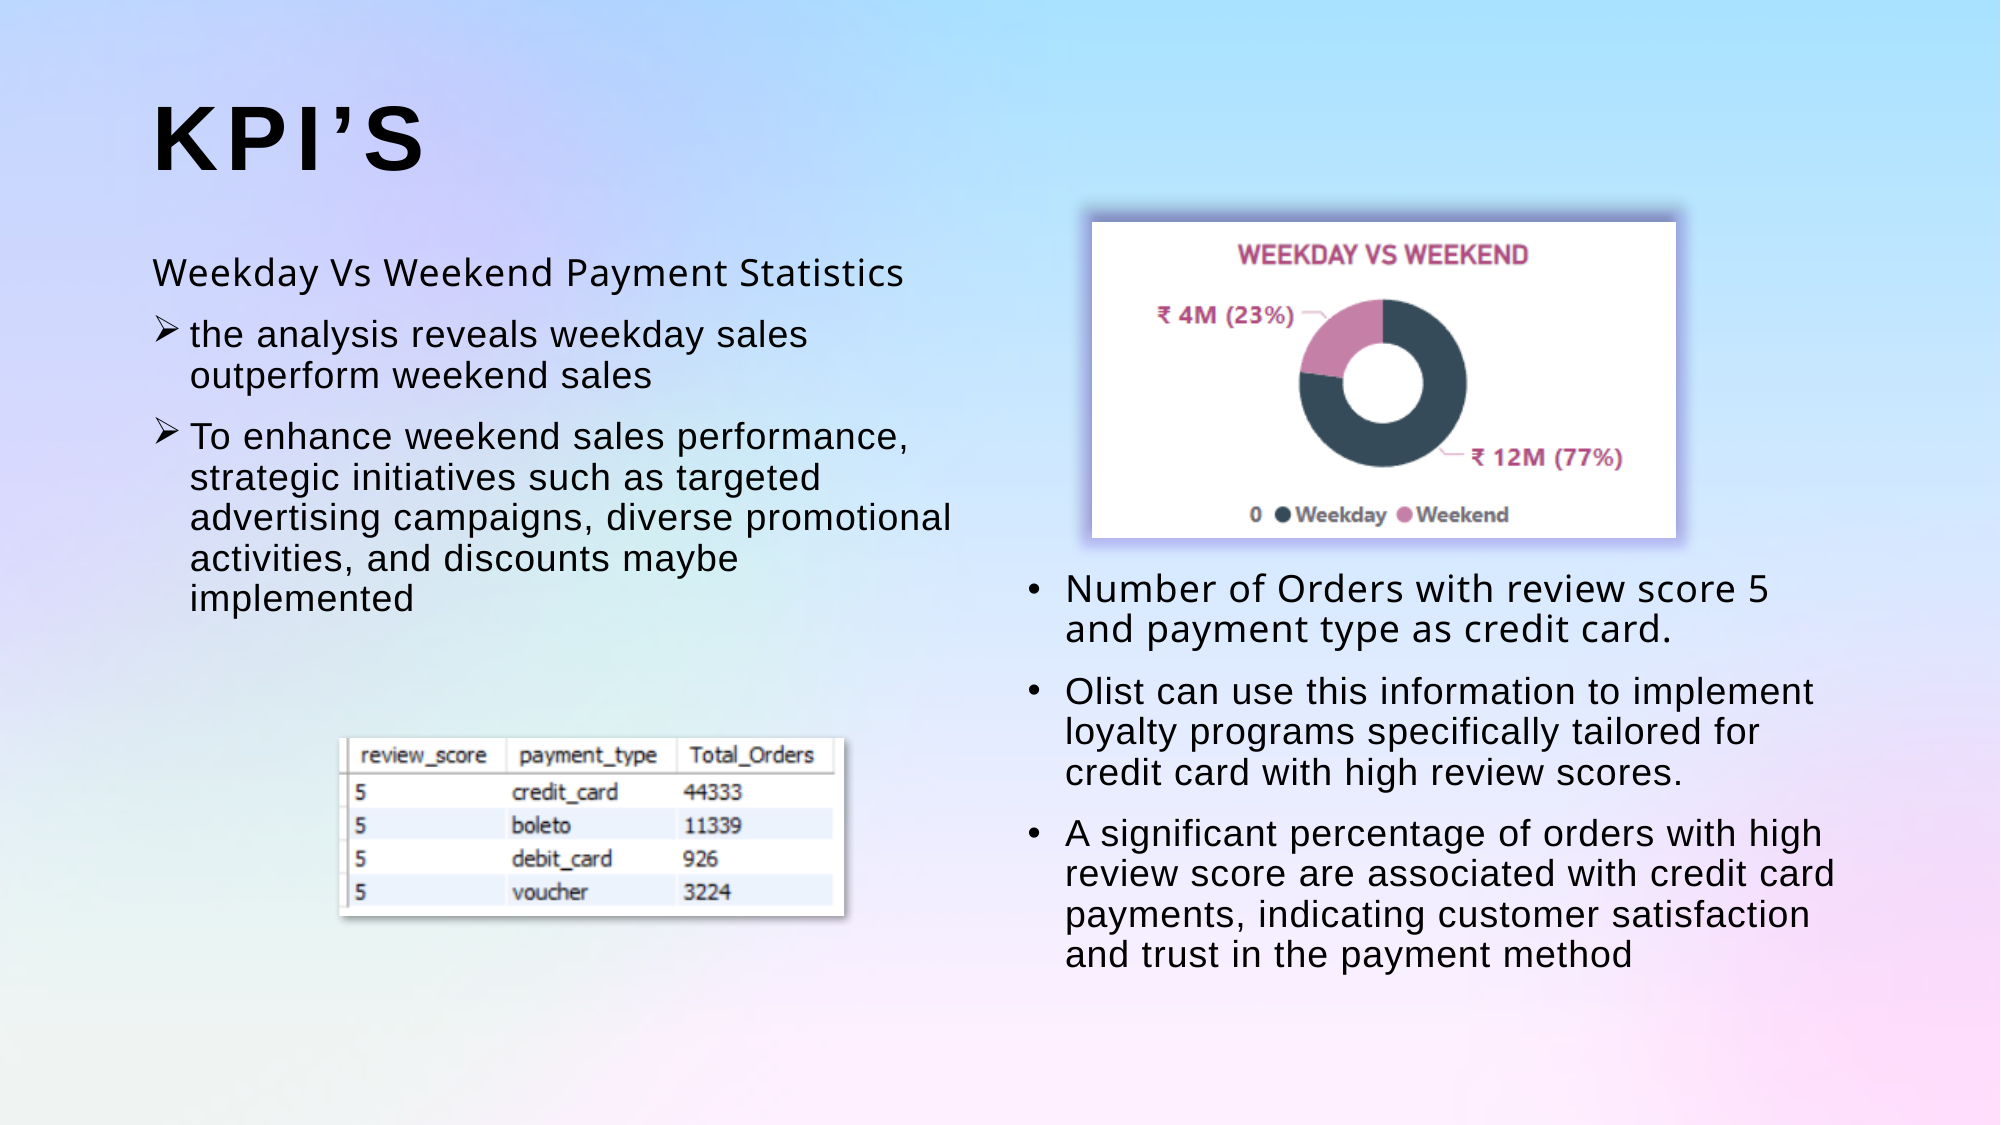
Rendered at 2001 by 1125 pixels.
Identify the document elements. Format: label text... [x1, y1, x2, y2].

list Number of Orders with review score 5 and payment type as credit card. Olist can use this information to implement loyalty programs specifically tailored for credit card with high review scores. A significant percentage of orders with high review score are associated with credit card payments, indicating customer satisfaction and trust in the payment method [1012, 562, 1863, 1014]
title KPI’s [137, 59, 1863, 223]
text_box [1084, 543, 1685, 549]
picture [0, 0, 2000, 1125]
list Weekday Vs Weekend Payment Statistics the analysis reveals weekday sales outperform weekend sales To enhance weekend sales performance, strategic initiatives such as targeted advertising campaigns, diverse promotional activities, and discounts maybe implemented [137, 246, 988, 615]
